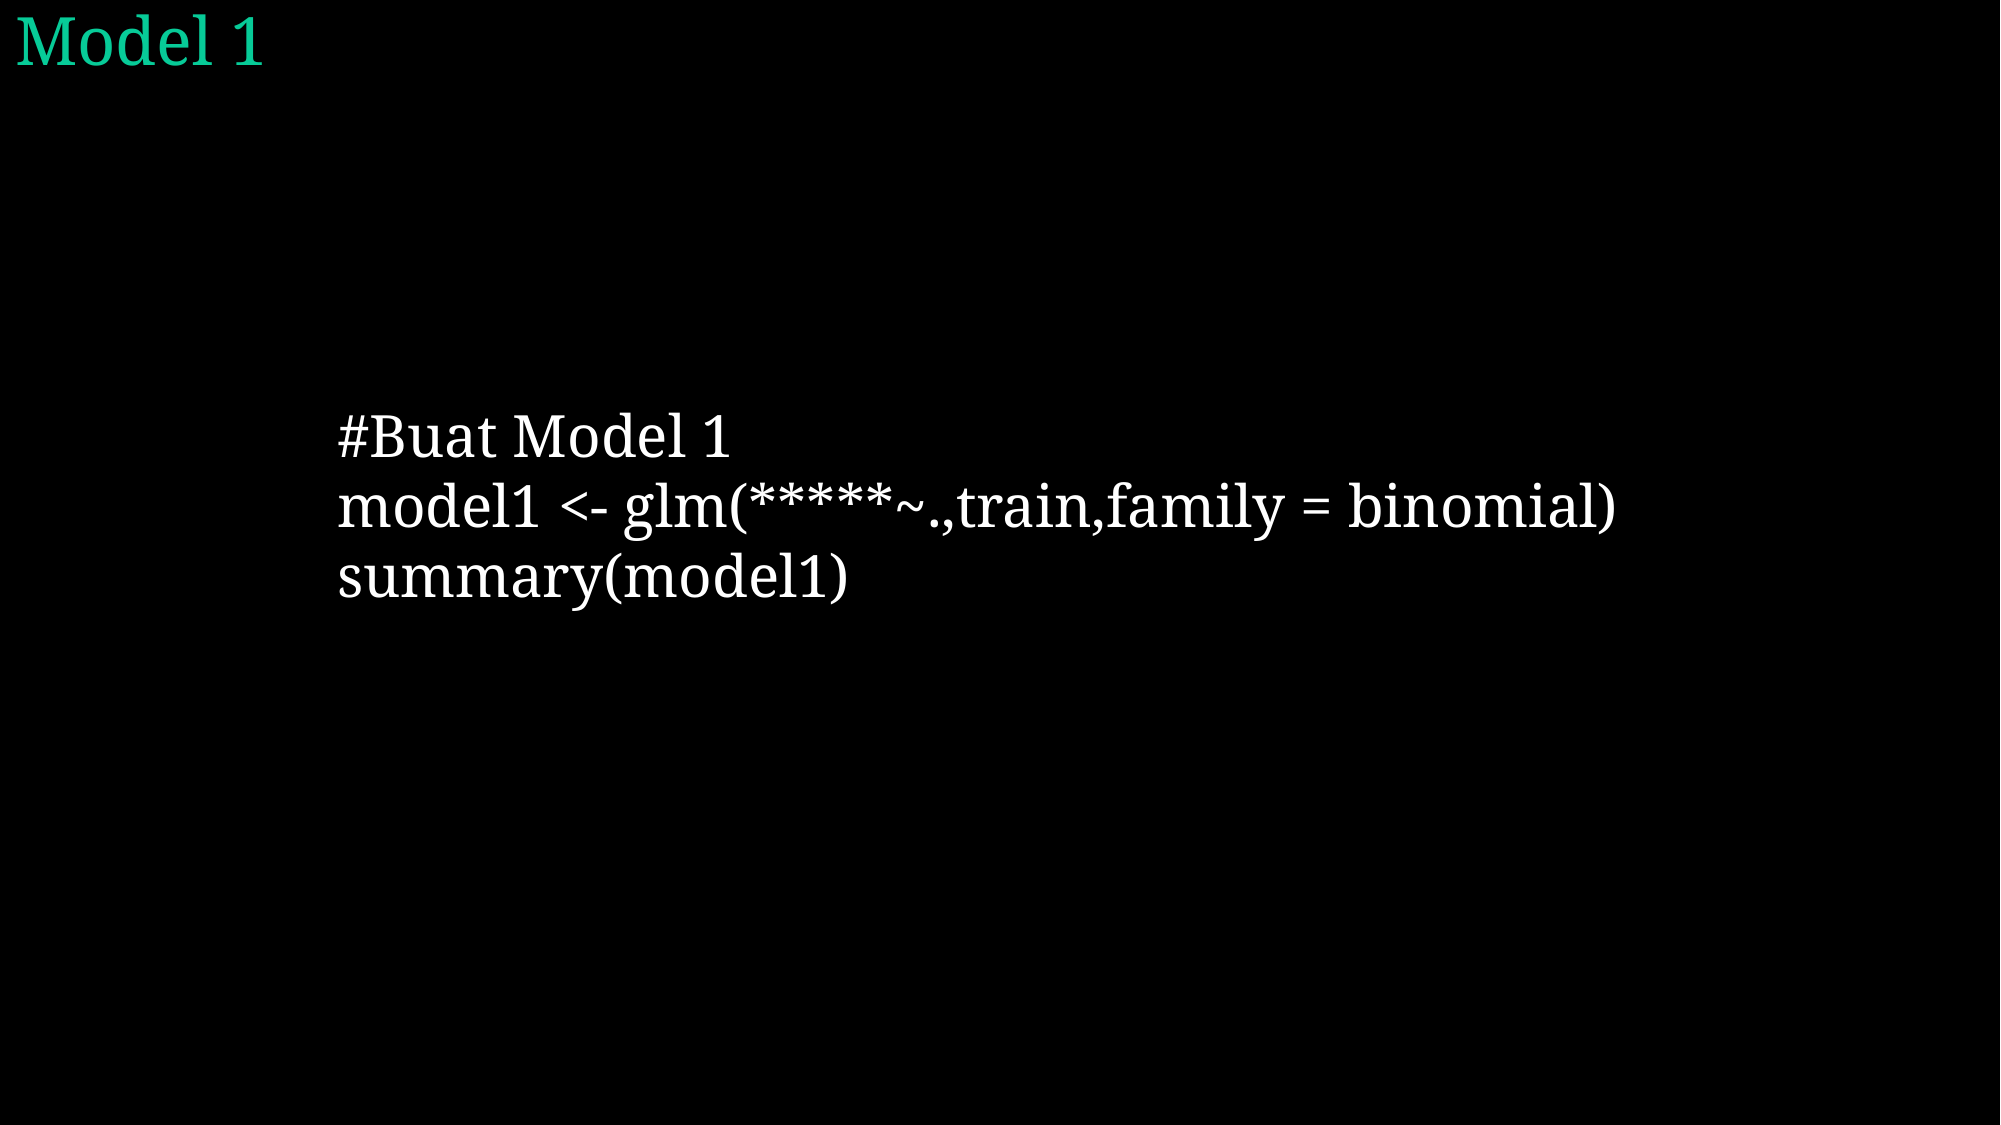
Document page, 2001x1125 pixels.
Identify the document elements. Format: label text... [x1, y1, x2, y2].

title Model 1 [0, 0, 1575, 88]
text_box #Buat Model 1 model1 <- glm(*****~.,train,family = binomial) summary(model1) [322, 391, 2000, 617]
